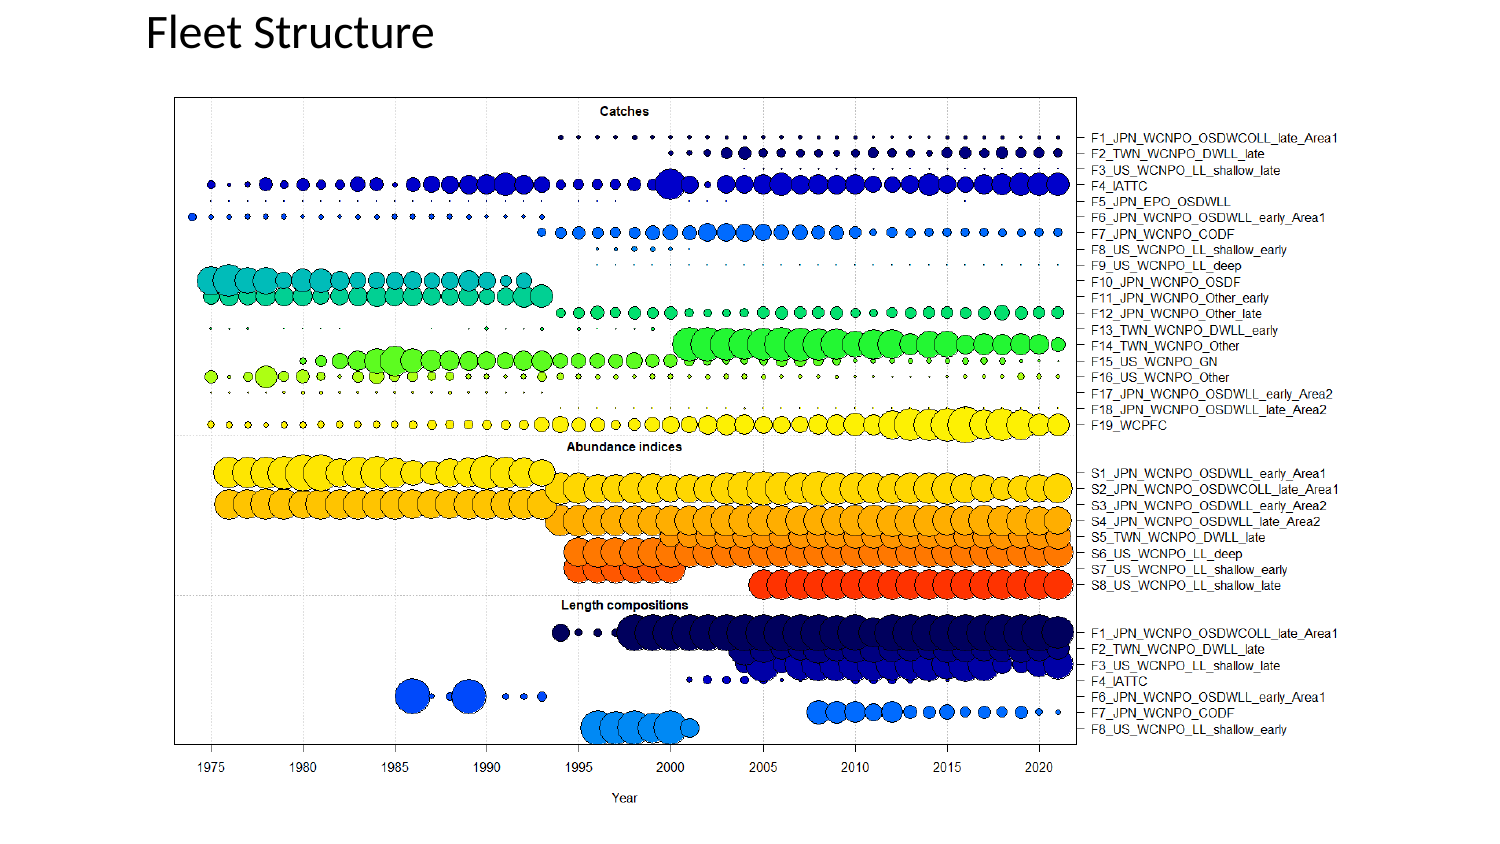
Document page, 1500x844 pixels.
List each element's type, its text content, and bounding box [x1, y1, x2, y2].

title Fleet Structure [0, 0, 594, 66]
picture [141, 65, 1350, 821]
